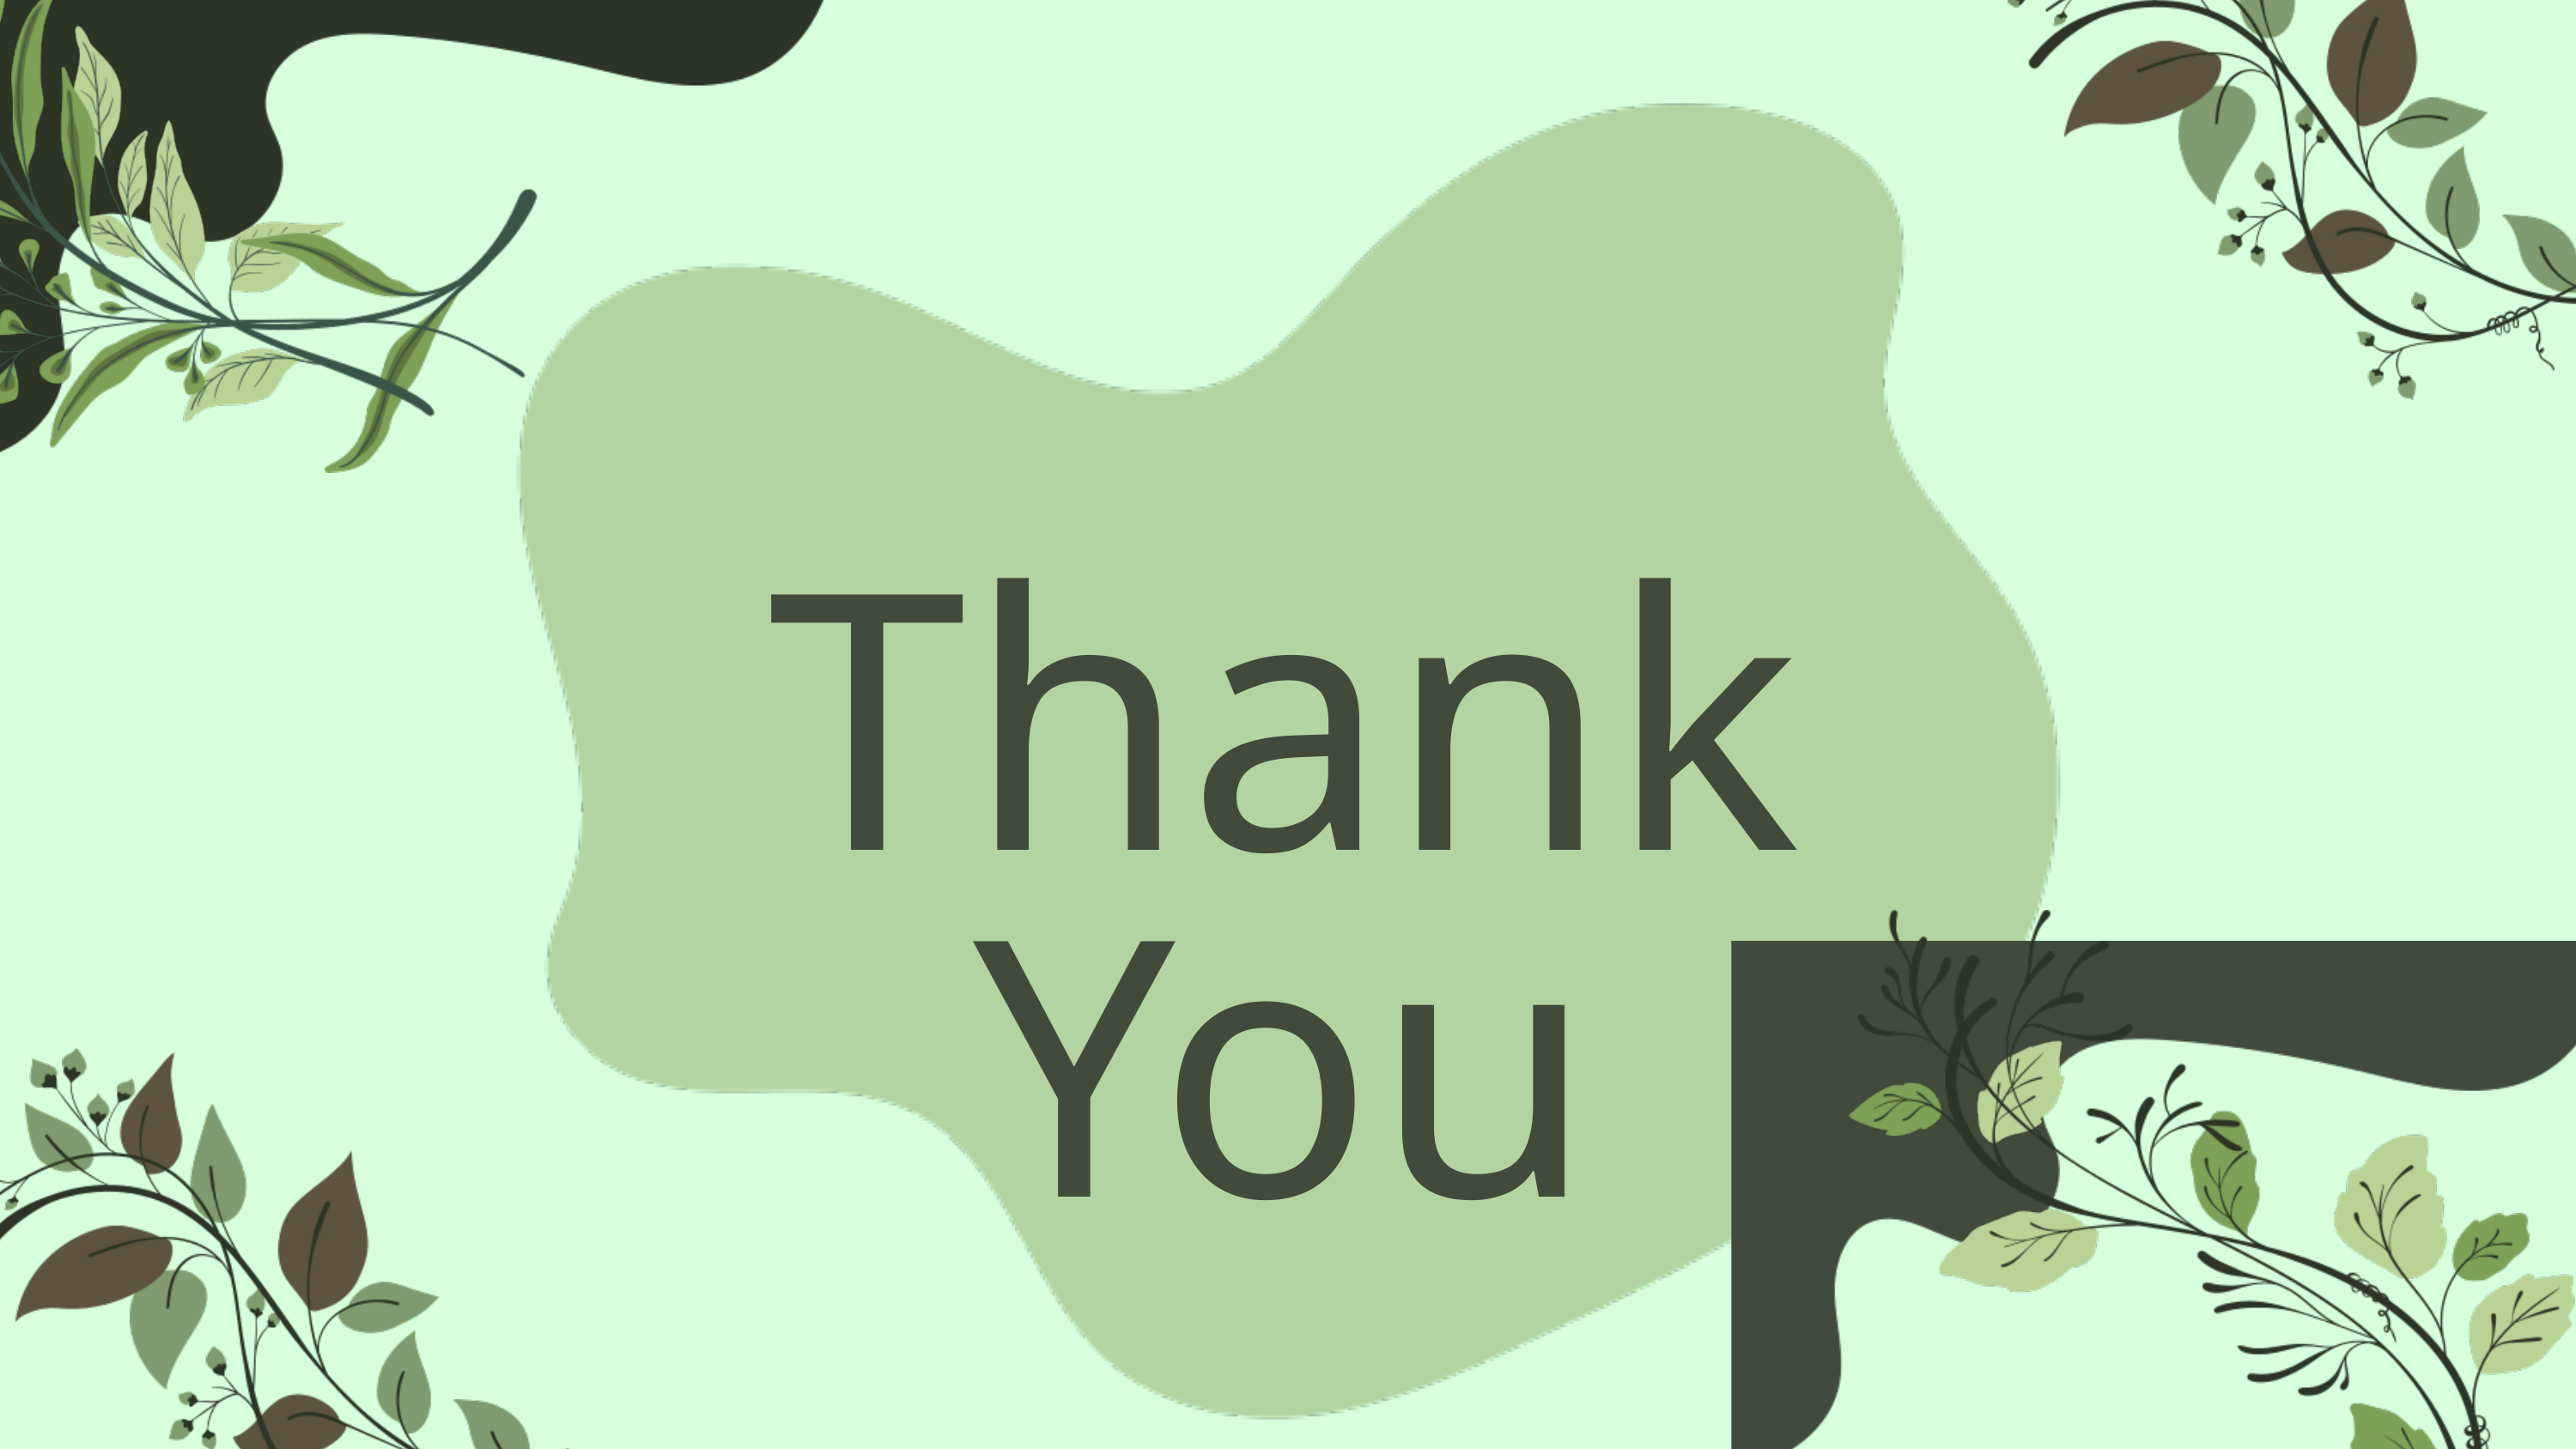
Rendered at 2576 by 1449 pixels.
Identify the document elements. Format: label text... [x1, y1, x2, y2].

text_box [0, 0, 538, 473]
text_box [569, 1269, 1731, 1427]
text_box [1731, 941, 1848, 1449]
text_box [503, 96, 2073, 910]
text_box [2007, 0, 2576, 400]
text_box [538, 0, 839, 463]
text_box Thank You [503, 574, 2066, 1269]
text_box [0, 1048, 569, 1449]
text_box [1848, 910, 2576, 1449]
